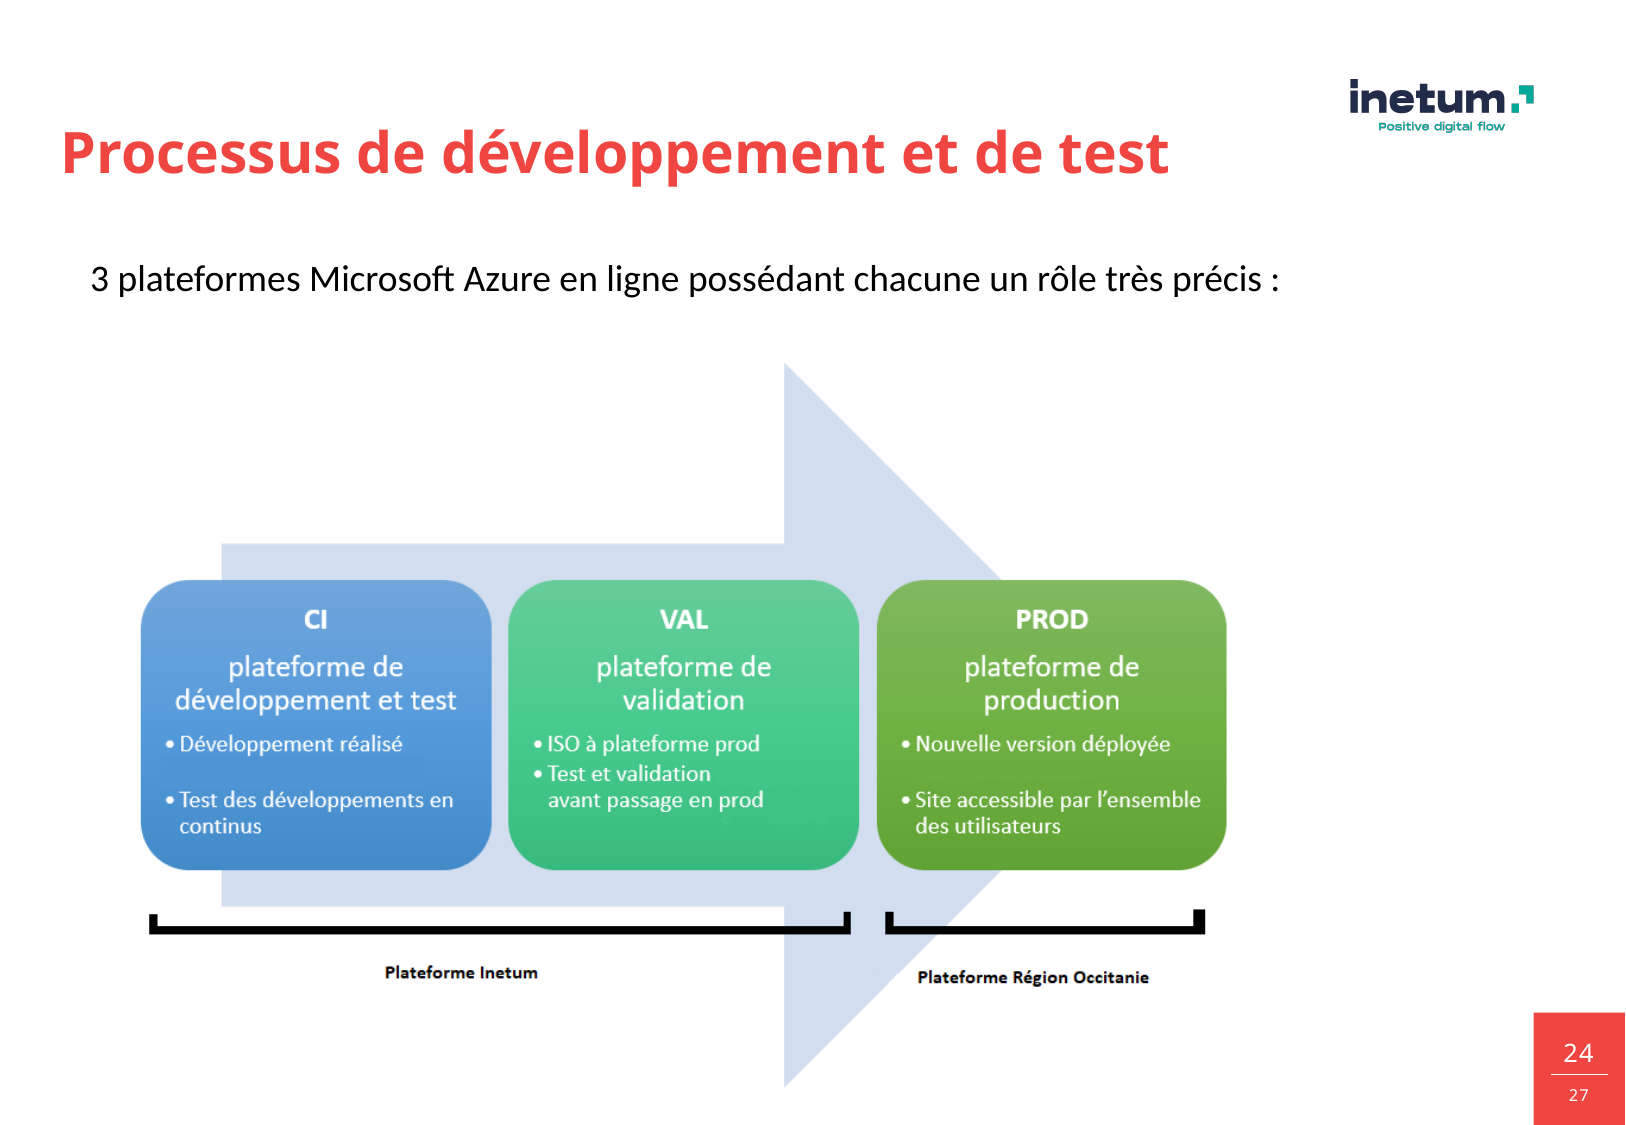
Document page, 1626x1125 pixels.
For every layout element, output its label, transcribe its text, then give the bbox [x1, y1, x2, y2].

list 3 plateformes Microsoft Azure en ligne possédant chacune un rôle très précis : [90, 231, 1517, 354]
picture [135, 352, 1255, 1120]
picture [1350, 79, 1534, 133]
title Processus de développement et de test [59, 114, 1331, 213]
